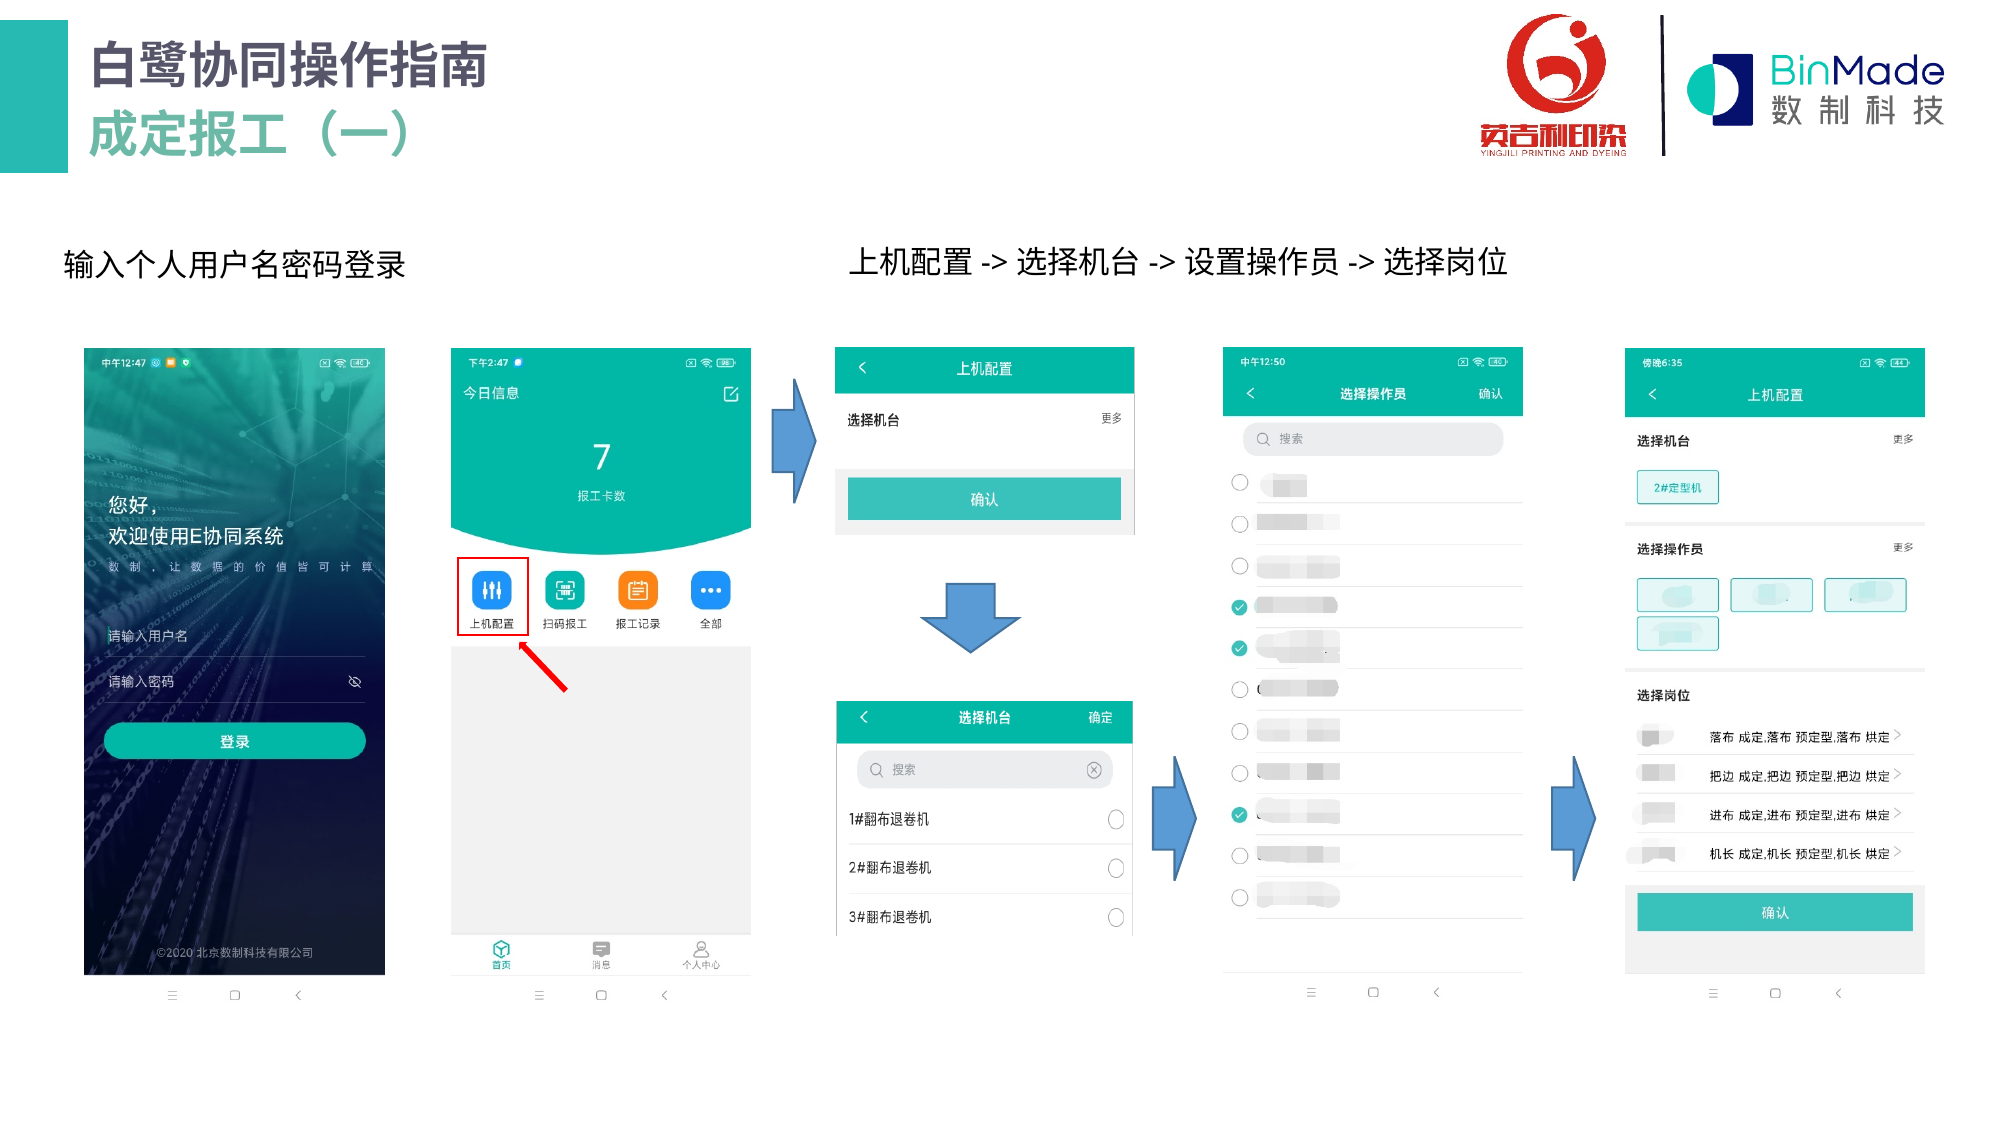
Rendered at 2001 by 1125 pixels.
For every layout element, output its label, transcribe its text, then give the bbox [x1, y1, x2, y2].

text_box [1151, 755, 1198, 882]
text_box 上机配置->选择机台->设置操作员->选择岗位 [804, 235, 1553, 288]
text_box [0, 19, 69, 174]
picture [834, 347, 1135, 535]
picture [1625, 348, 1925, 1013]
picture [84, 348, 385, 1015]
text_box [1551, 755, 1597, 882]
picture [836, 701, 1133, 936]
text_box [1479, 0, 2000, 170]
picture [450, 348, 751, 1015]
text_box [771, 378, 817, 504]
picture [1223, 347, 1523, 1012]
text_box 成定报工（一） [74, 95, 1479, 170]
text_box 输入个人用户名密码登录 [39, 238, 431, 291]
text_box 白鹭协同操作指南 [74, 26, 1479, 95]
text_box [919, 582, 1022, 654]
